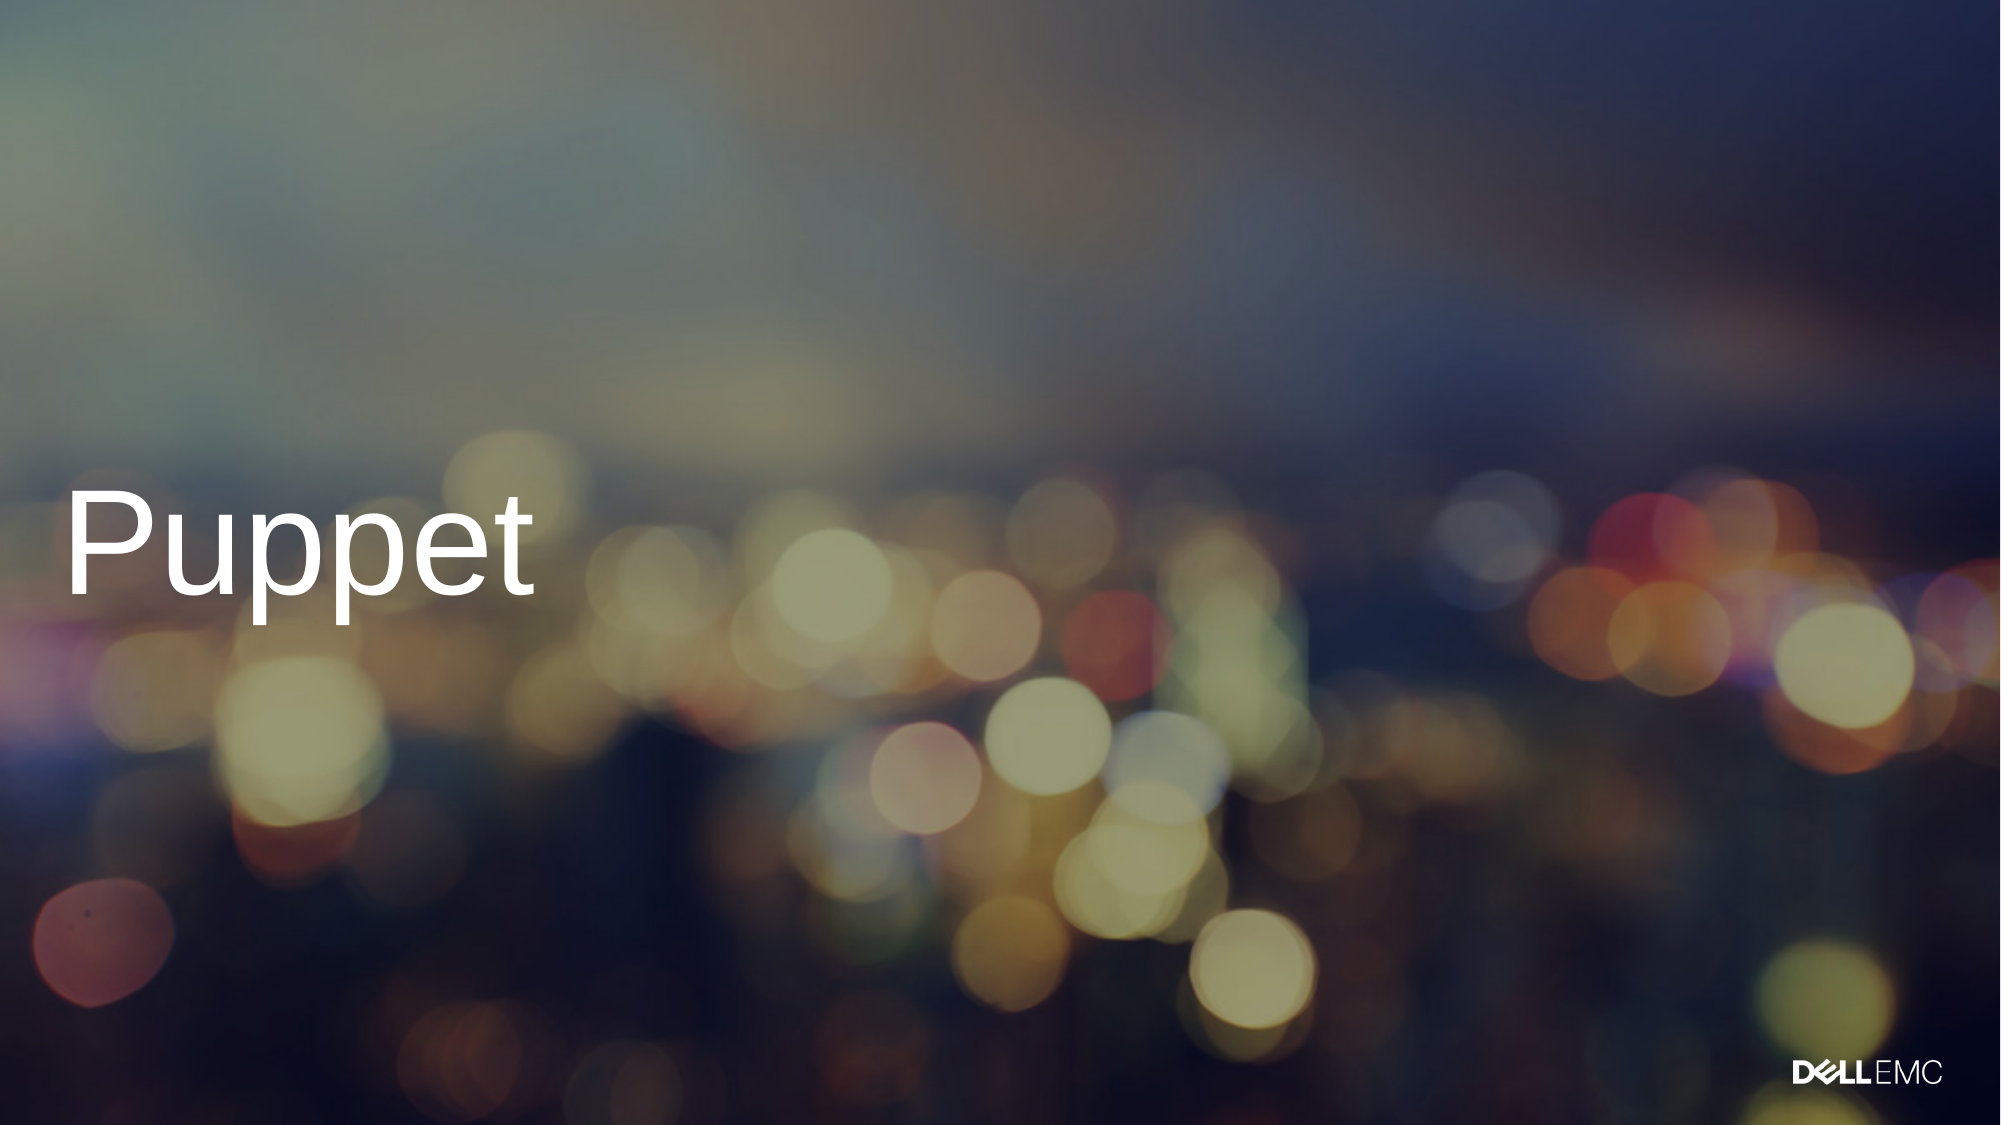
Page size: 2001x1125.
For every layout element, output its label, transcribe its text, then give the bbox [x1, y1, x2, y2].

picture [0, 0, 2001, 1125]
title Puppet [60, 382, 1559, 710]
